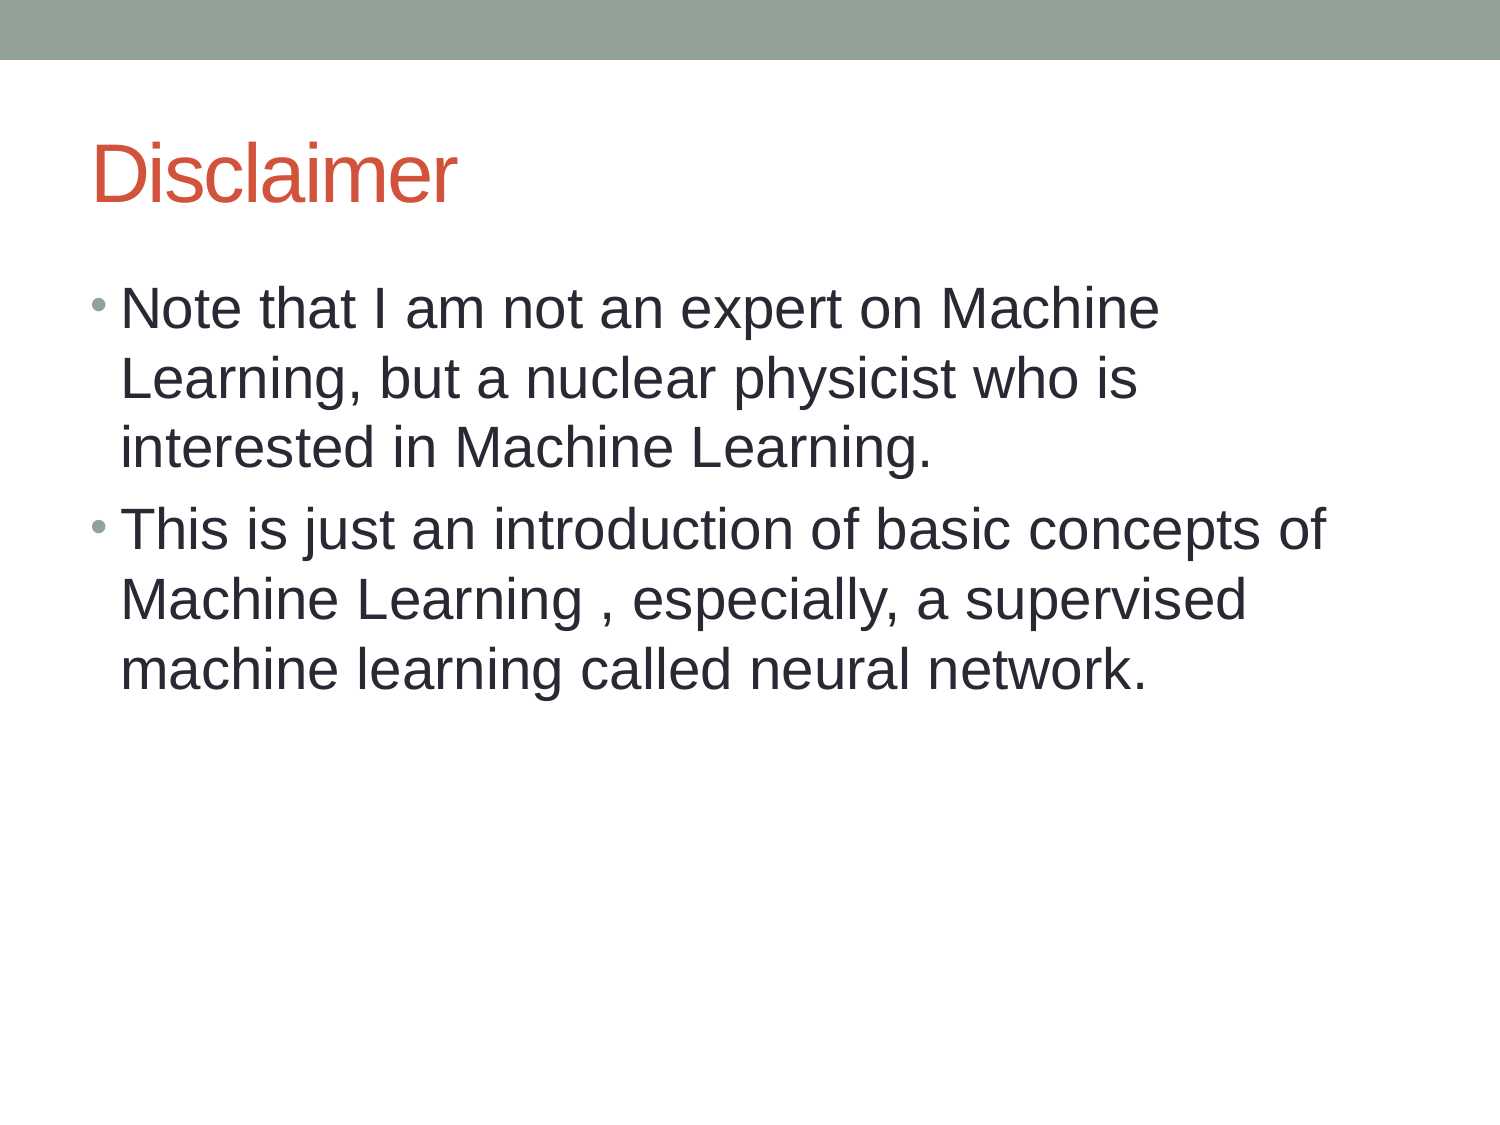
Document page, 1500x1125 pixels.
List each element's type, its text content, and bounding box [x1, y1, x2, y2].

list Note that I am not an expert on Machine Learning, but a nuclear physicist who is interested in Machine Learning. This is just an introduction of basic concepts of Machine Learning , especially, a supervised machine learning called neural network. [75, 262, 1425, 1063]
title Disclaimer [75, 87, 1425, 250]
